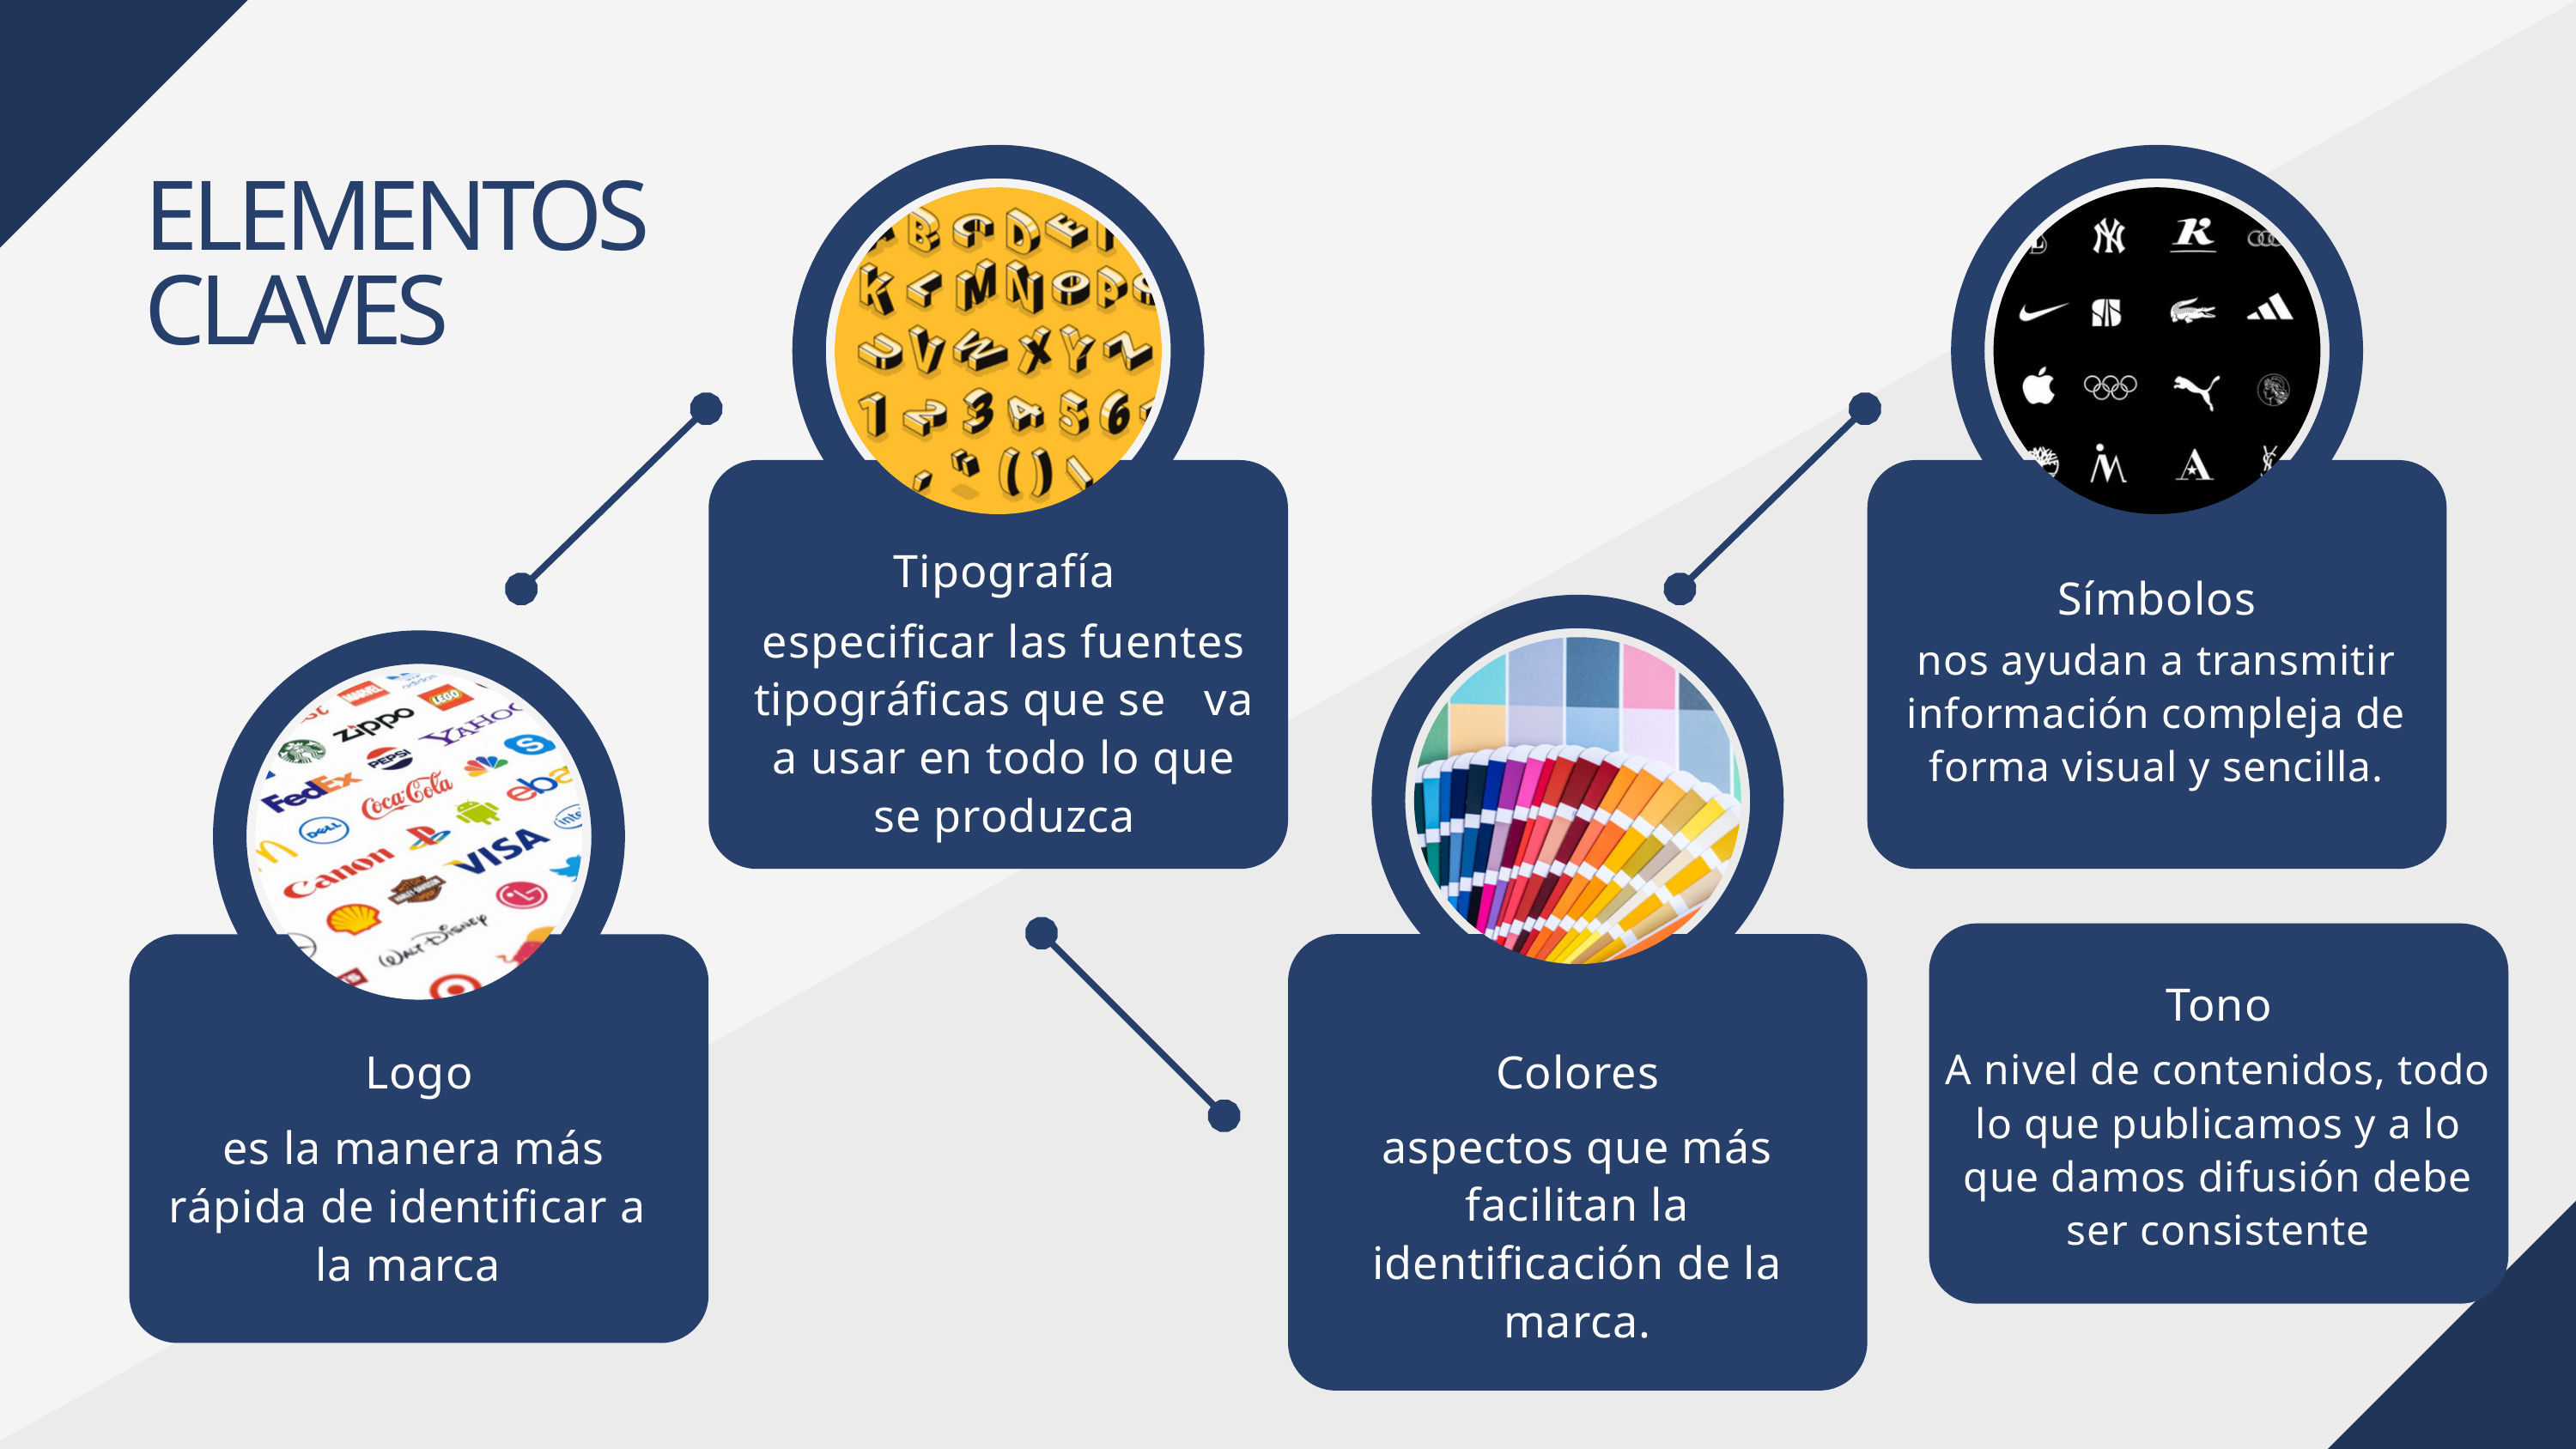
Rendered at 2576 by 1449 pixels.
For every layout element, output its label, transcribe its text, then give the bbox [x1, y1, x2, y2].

text_box ELEMENTOS CLAVES [144, 174, 746, 364]
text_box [1867, 459, 2447, 870]
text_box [1950, 144, 2364, 557]
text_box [1287, 933, 1868, 1391]
text_box [2327, 1200, 2576, 1449]
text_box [129, 934, 709, 1343]
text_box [792, 144, 1205, 557]
text_box [0, 0, 2576, 1449]
text_box [1671, 400, 1874, 593]
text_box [708, 459, 1289, 870]
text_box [1371, 594, 1784, 1007]
text_box [0, 0, 248, 248]
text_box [212, 630, 626, 1043]
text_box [1929, 923, 2509, 1304]
text_box [1033, 925, 1233, 1125]
text_box [513, 400, 715, 598]
